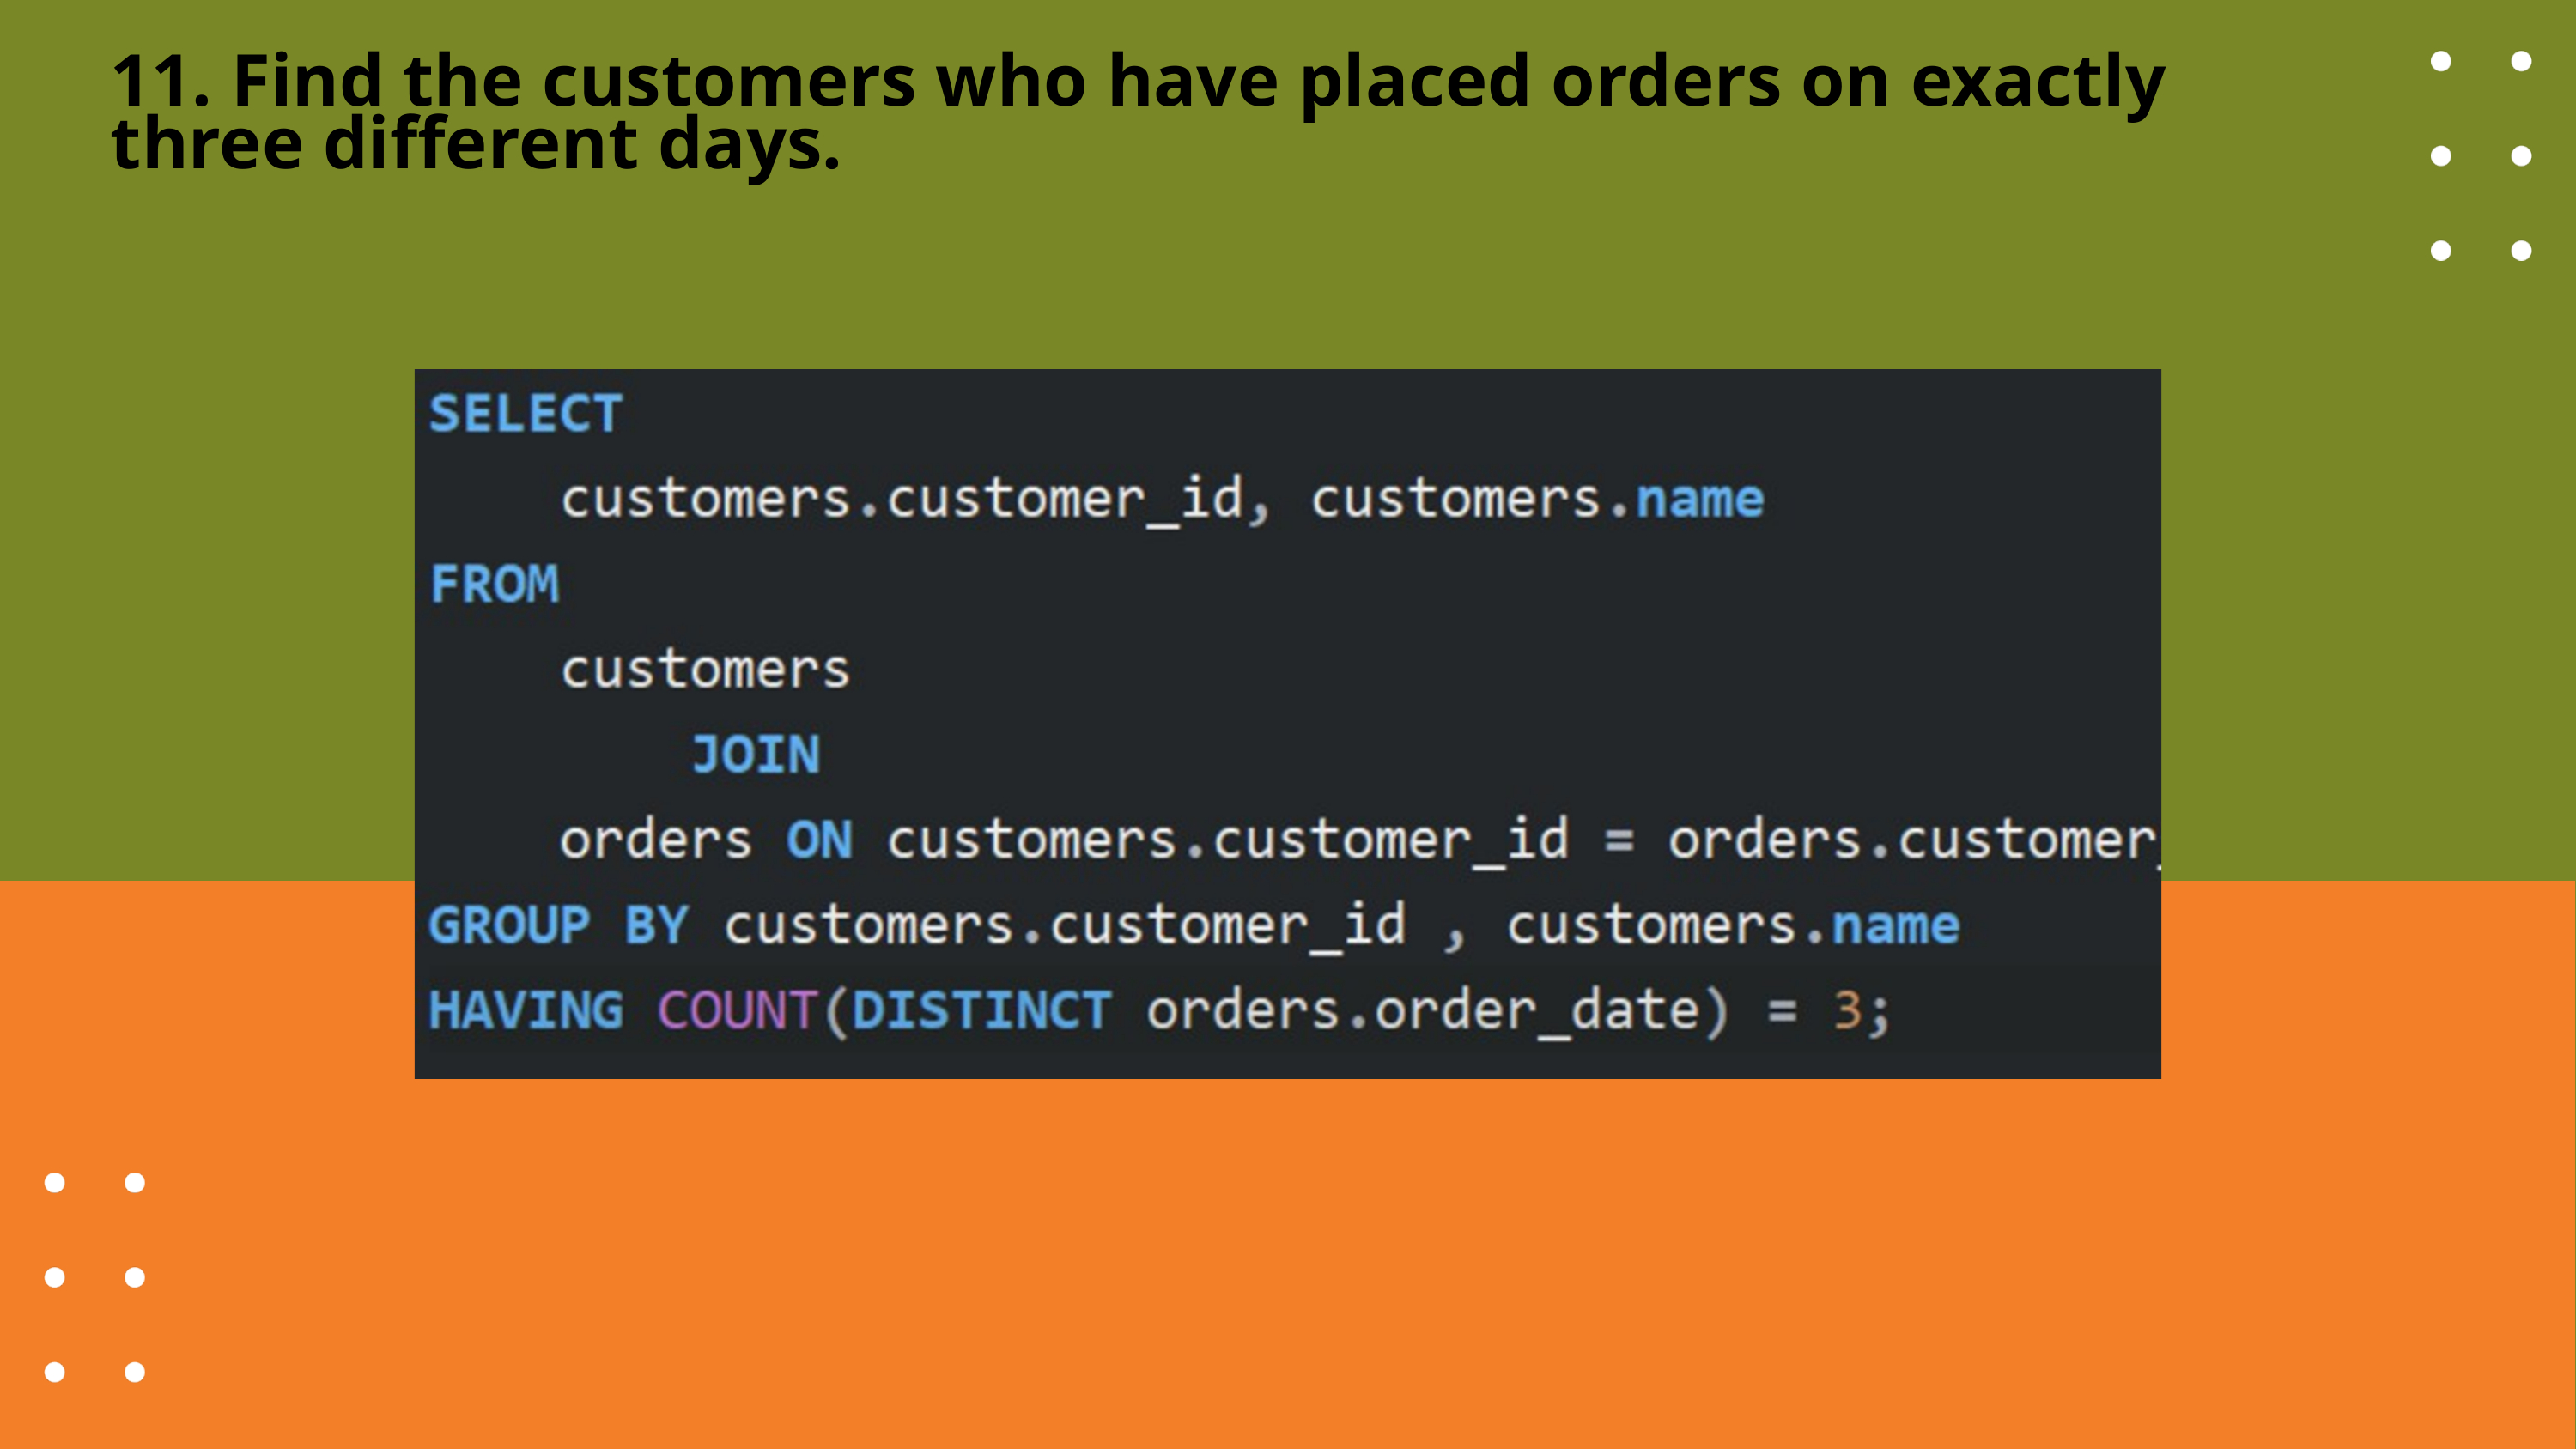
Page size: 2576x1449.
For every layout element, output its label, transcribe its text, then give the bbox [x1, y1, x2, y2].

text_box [0, 880, 2575, 1449]
text_box [414, 369, 2162, 877]
text_box 11. Find the customers who have placed orders on exactly three different days. [111, 58, 2287, 246]
text_box [2431, 0, 2576, 261]
